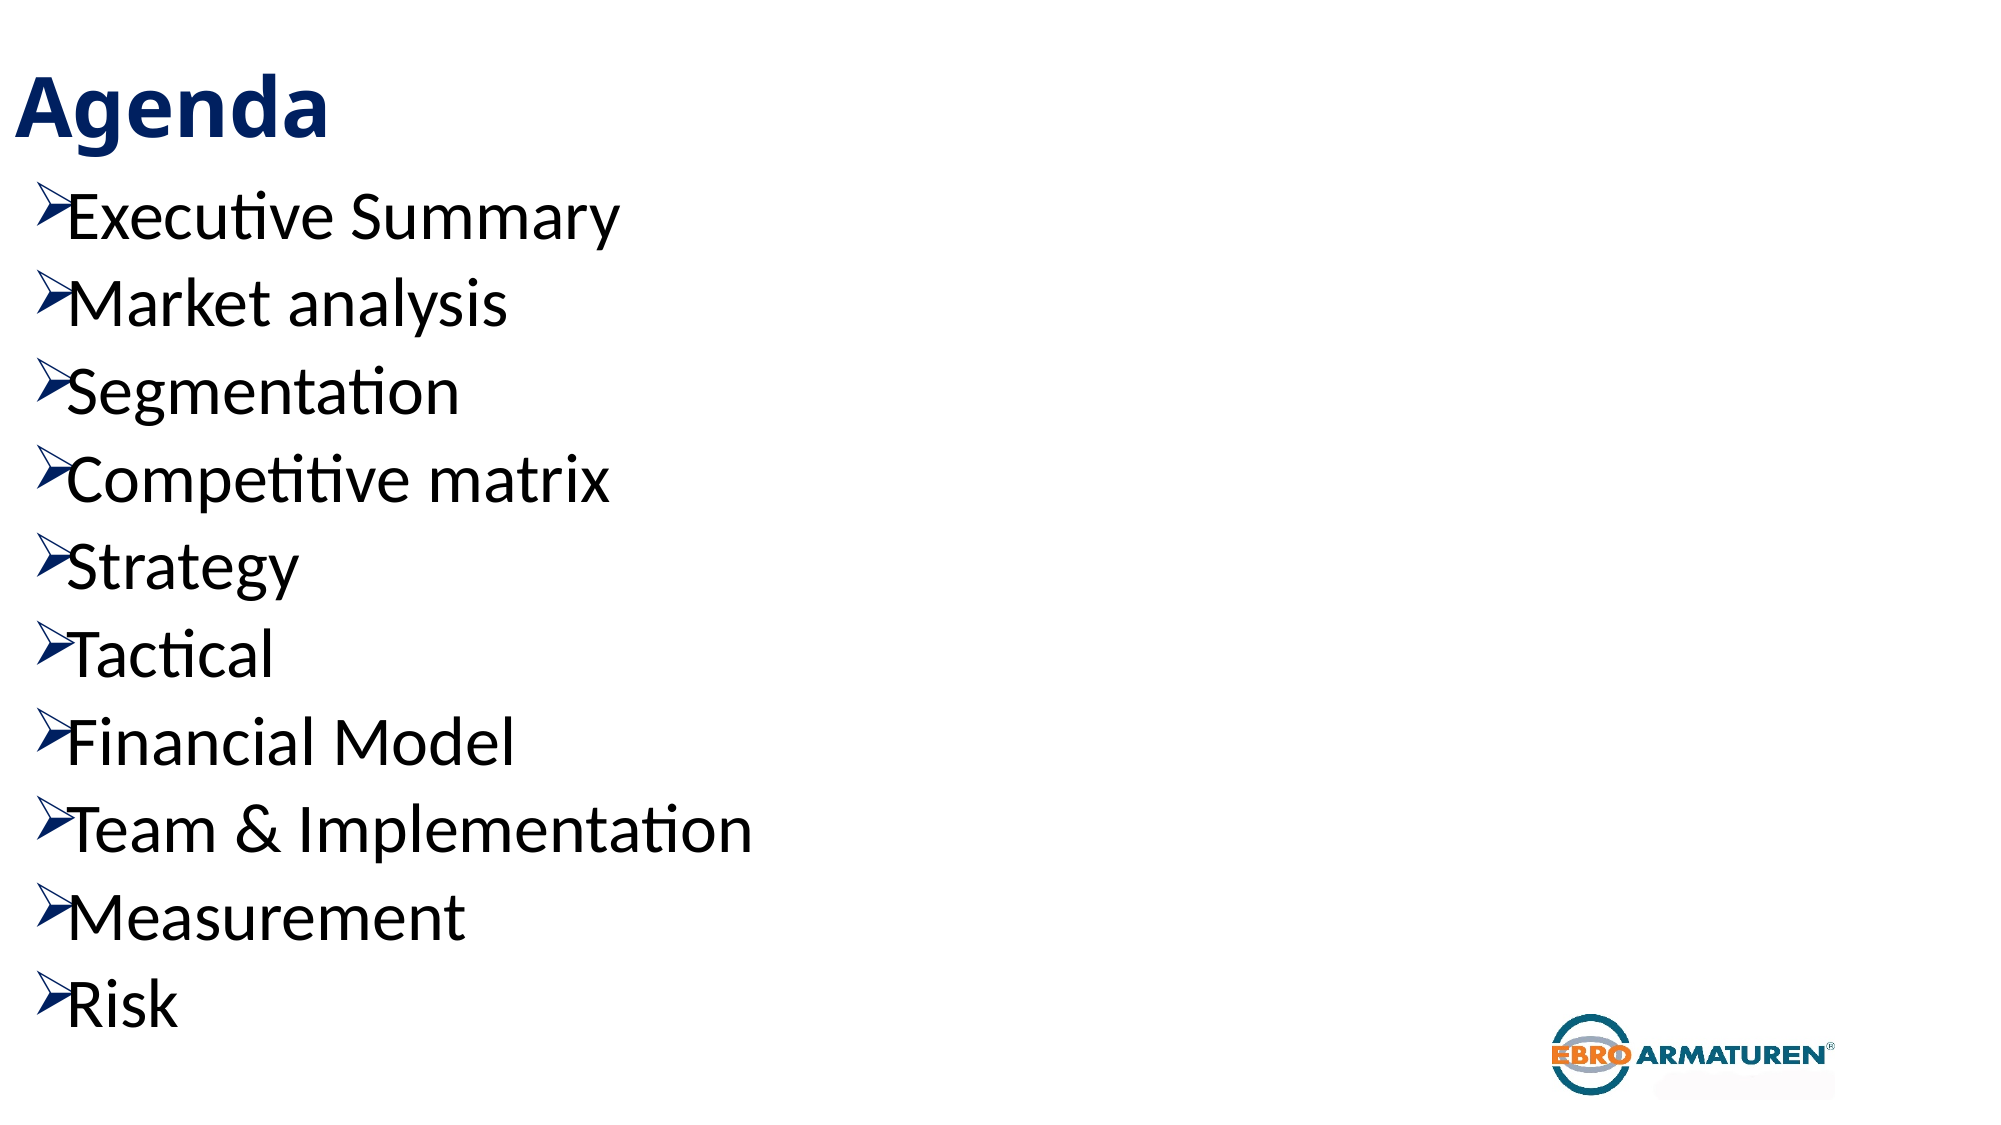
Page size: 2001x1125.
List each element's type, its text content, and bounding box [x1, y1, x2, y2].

picture [1552, 1014, 1835, 1100]
list Executive Summary Market analysis Segmentation Competitive matrix Strategy Tactical Financial Model Team & Implementation Measurement Risk [16, 171, 1742, 1095]
title Agenda [0, 2, 1725, 220]
